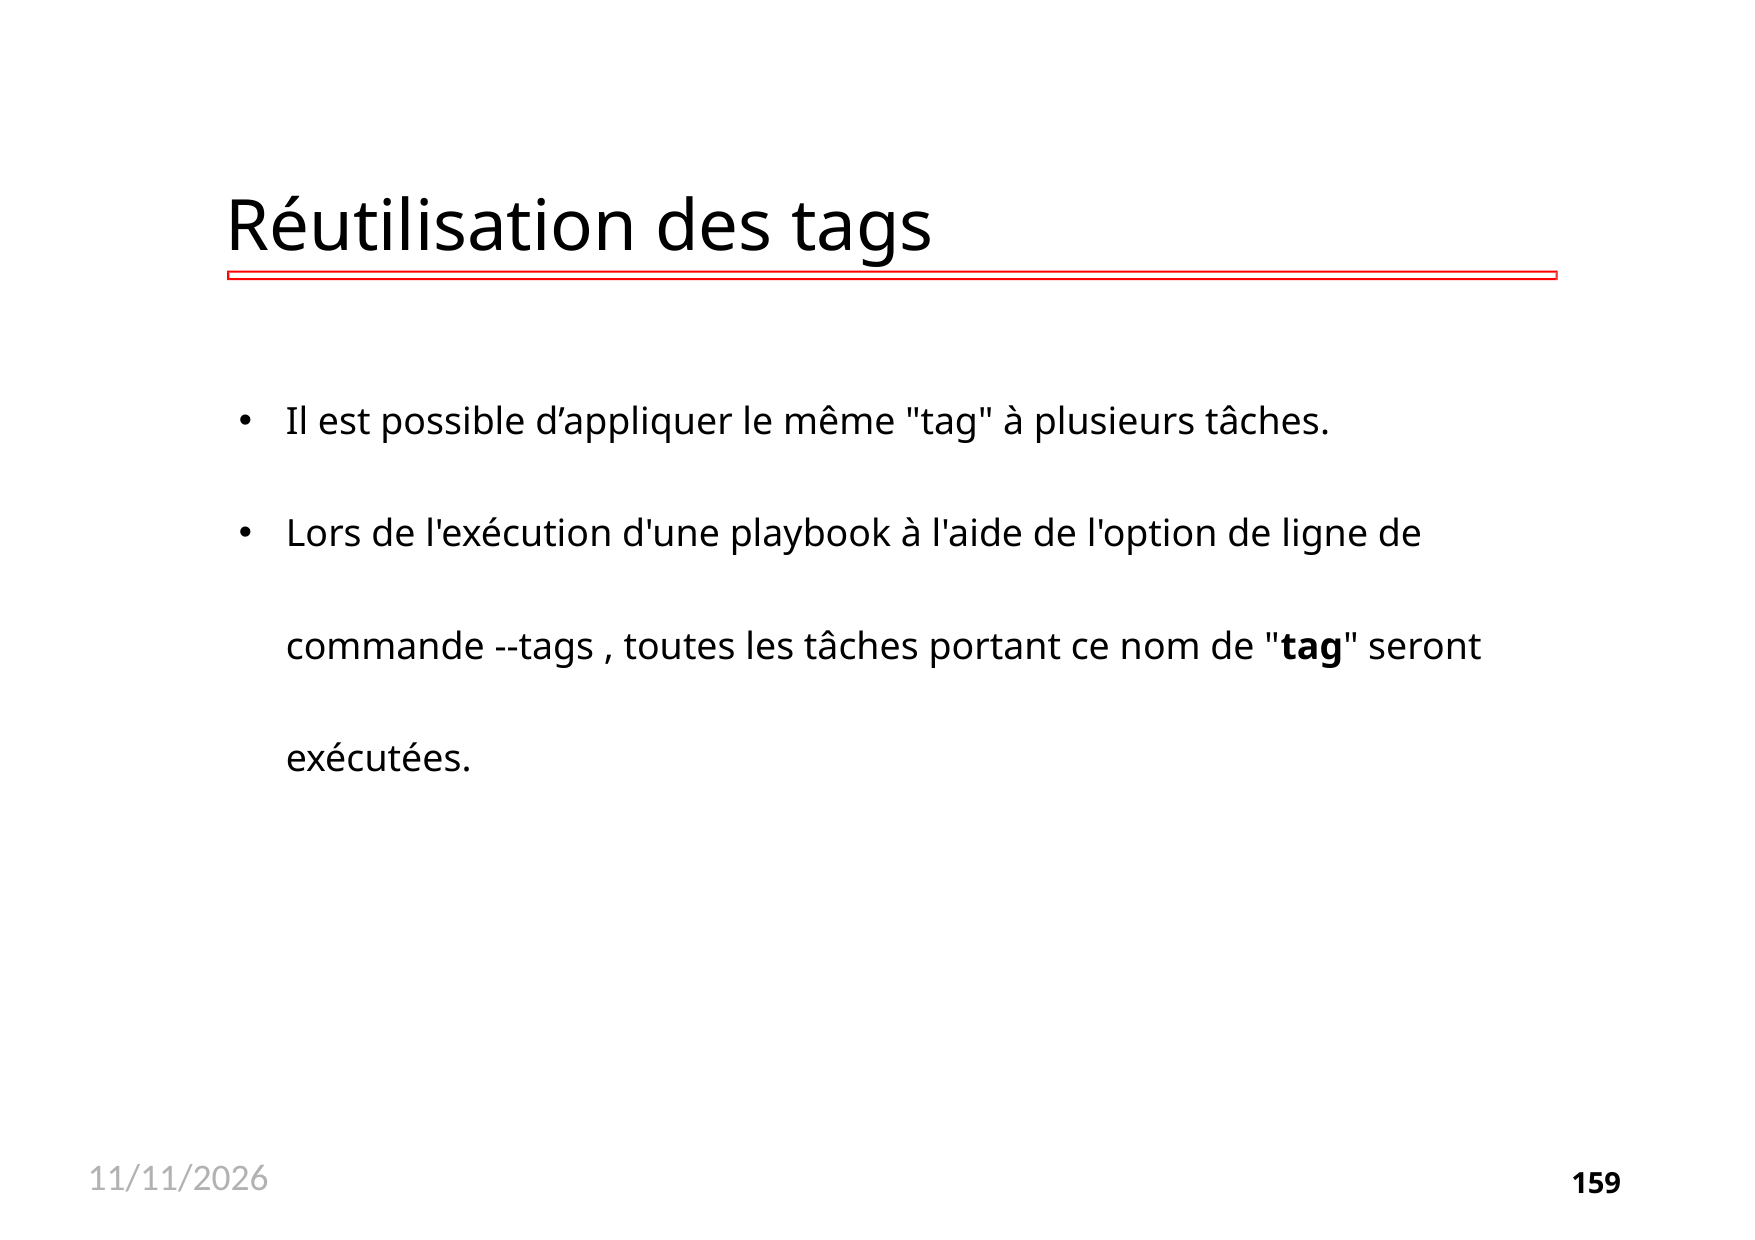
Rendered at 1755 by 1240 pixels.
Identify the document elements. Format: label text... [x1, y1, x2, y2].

slide_number 159 [1567, 1164, 1715, 1215]
title Réutilisation des tags [225, 179, 1559, 266]
list Il est possible d’appliquer le même "tag" à plusieurs tâches. Lors de l'exécution d'une playbook à l'aide de l'option de ligne de commande --tags , toutes les tâches portant ce nom de "tag" seront exécutées. [238, 329, 1516, 764]
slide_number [87, 1152, 492, 1215]
